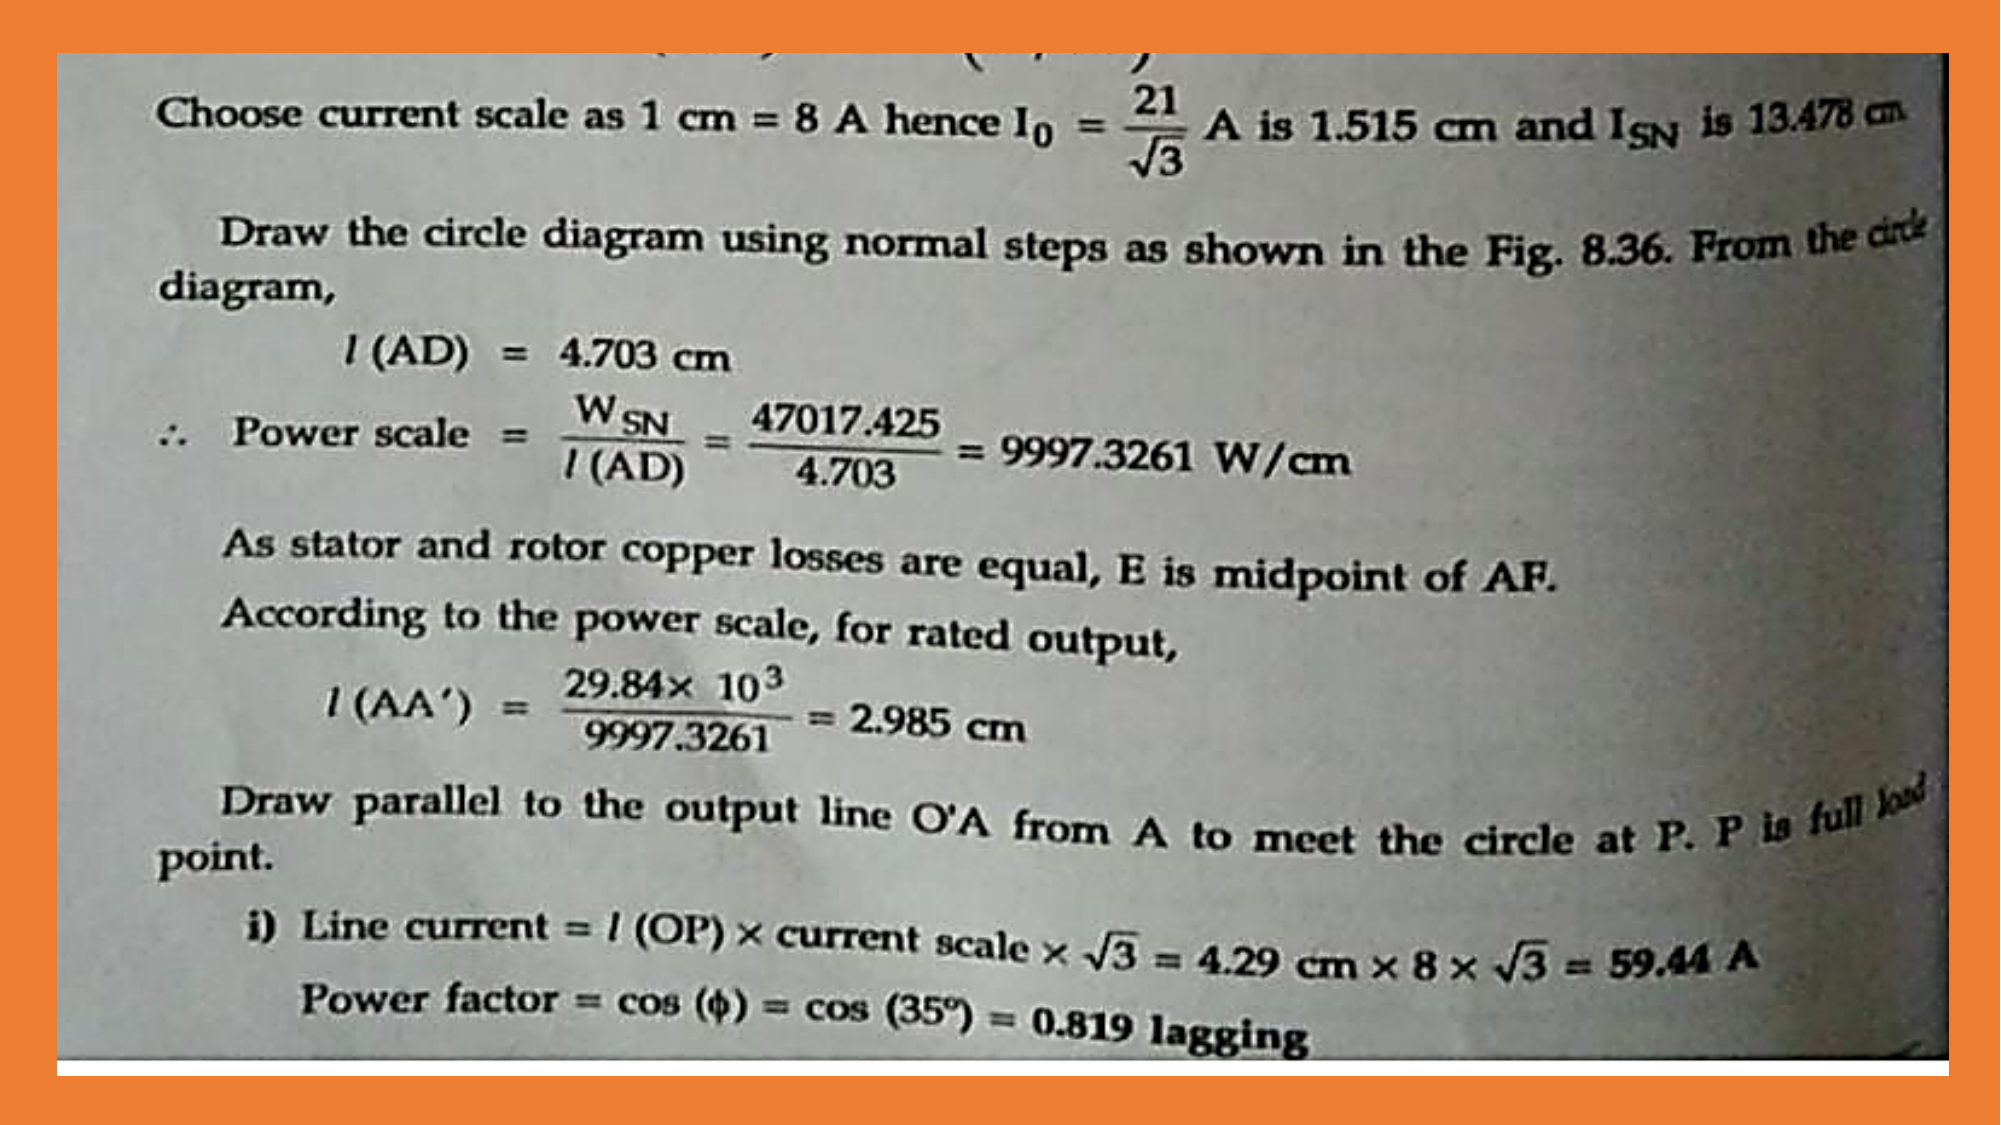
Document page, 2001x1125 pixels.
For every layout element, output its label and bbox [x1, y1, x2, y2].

picture [56, 53, 1949, 1077]
